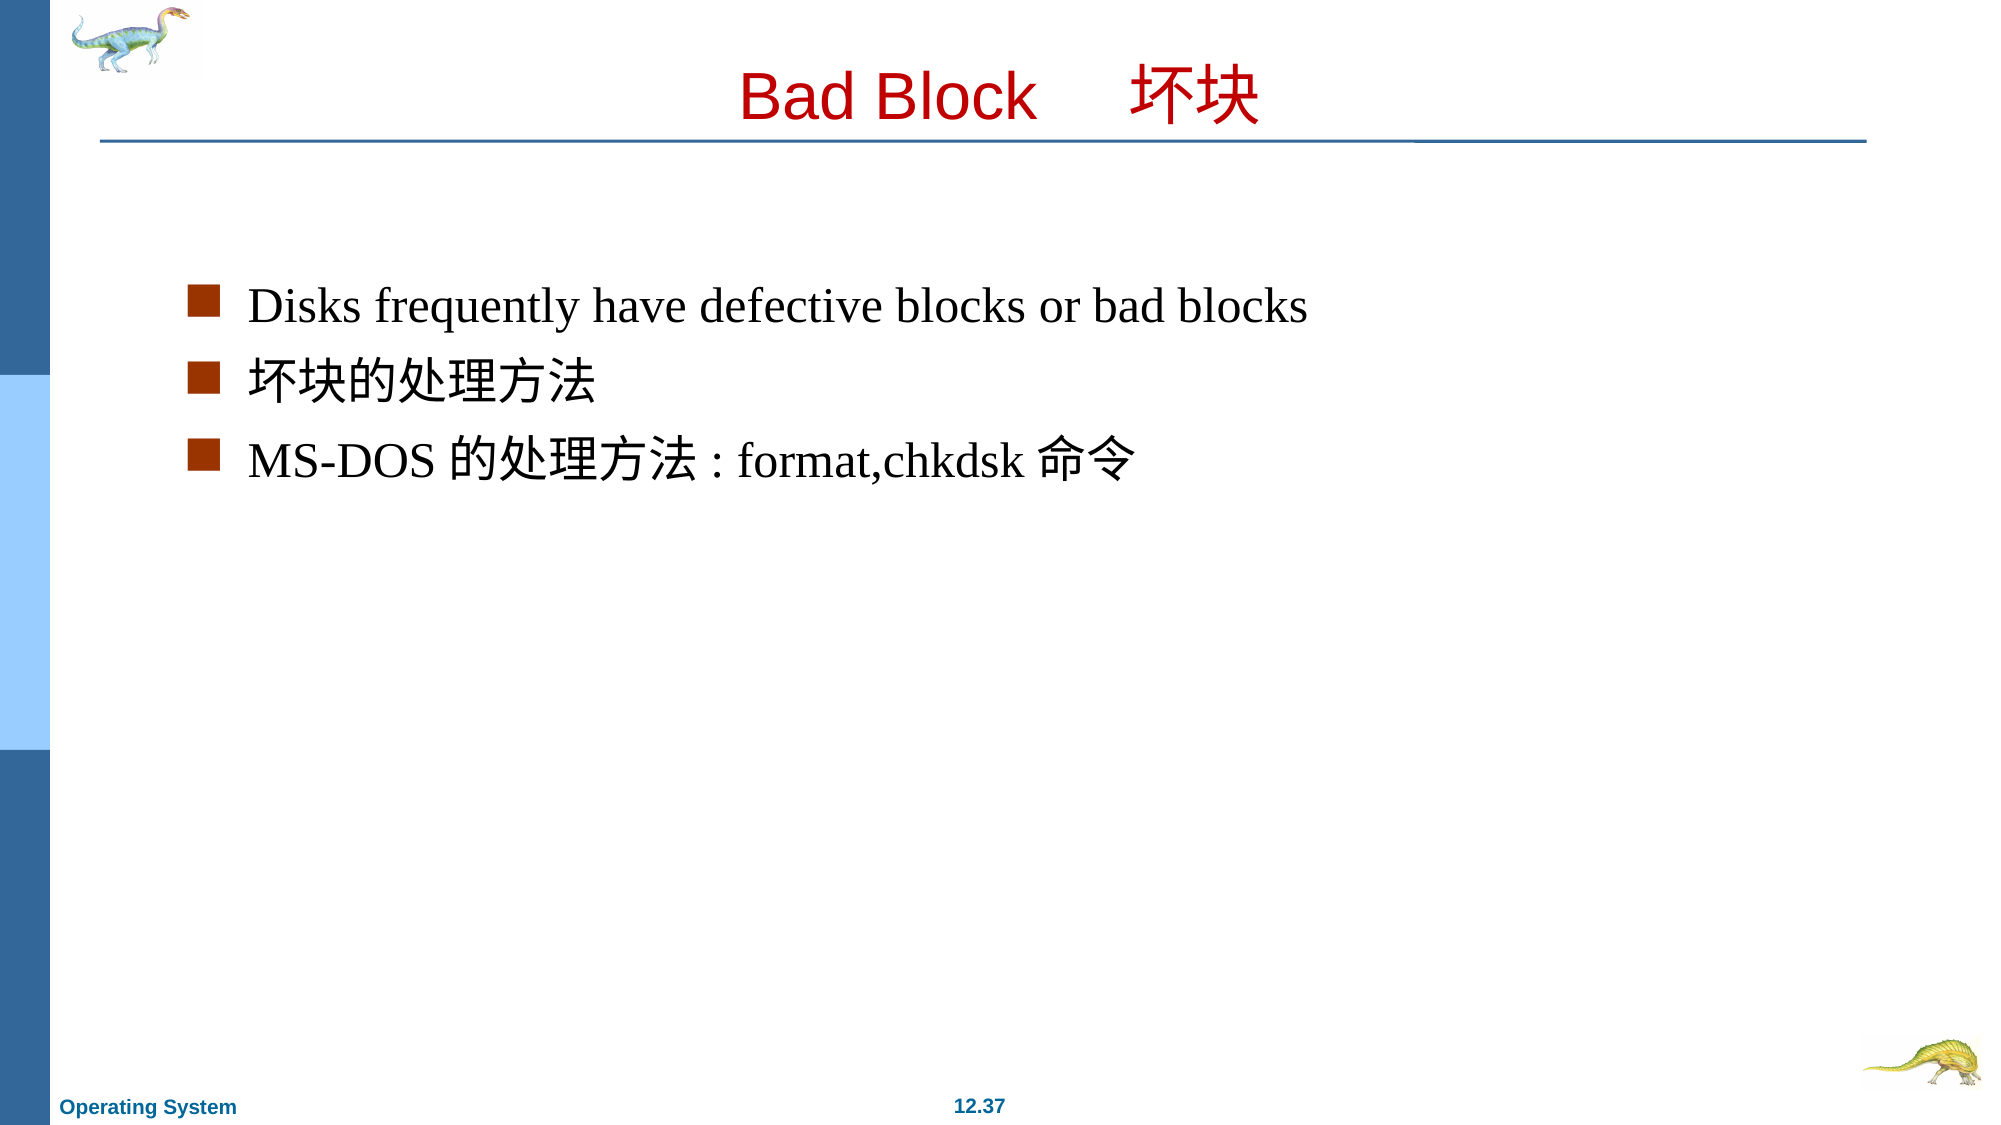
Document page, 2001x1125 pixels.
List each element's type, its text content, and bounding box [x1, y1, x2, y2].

title Bad Block 坏块 [99, 45, 1900, 141]
list Disks frequently have defective blocks or bad blocks 坏块的处理方法 MS-DOS的处理方法: format,chkdsk命令 [176, 202, 1977, 946]
picture [1861, 1034, 1982, 1090]
picture [62, 0, 203, 80]
